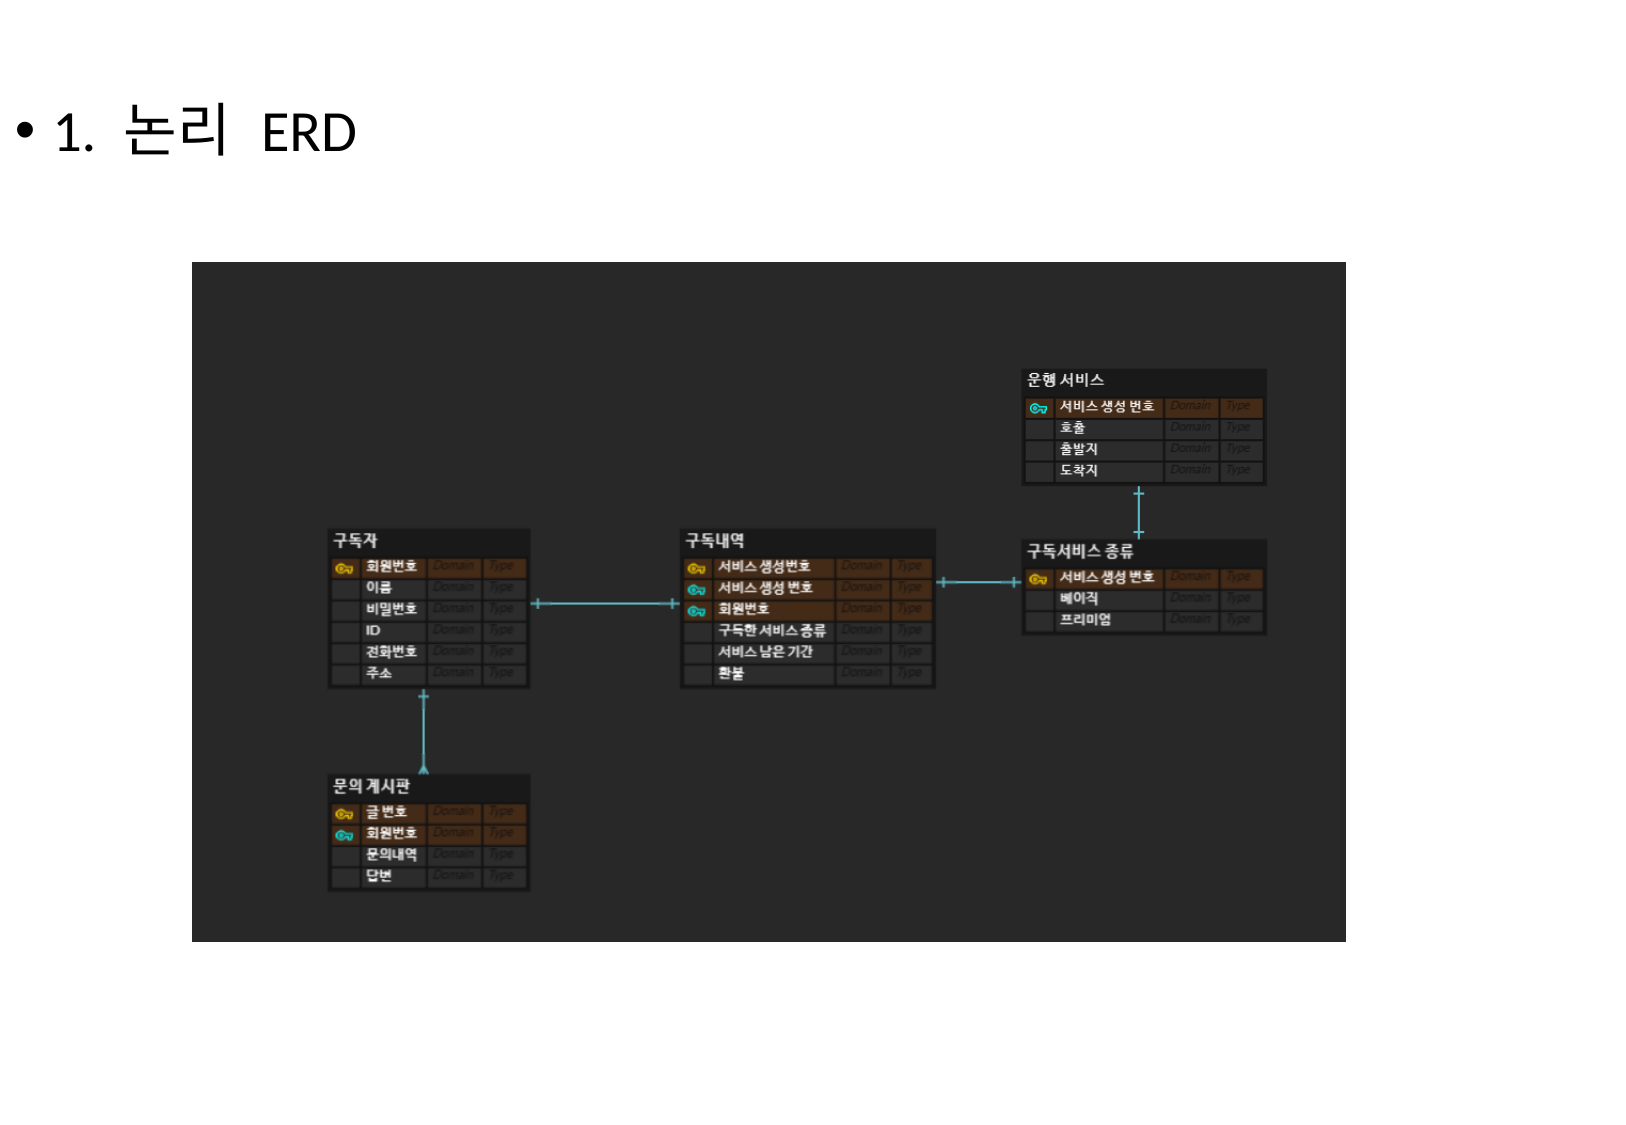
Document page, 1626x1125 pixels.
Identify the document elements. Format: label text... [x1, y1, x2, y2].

list 1. 논리 ERD [0, 93, 1016, 141]
picture [192, 262, 1346, 942]
